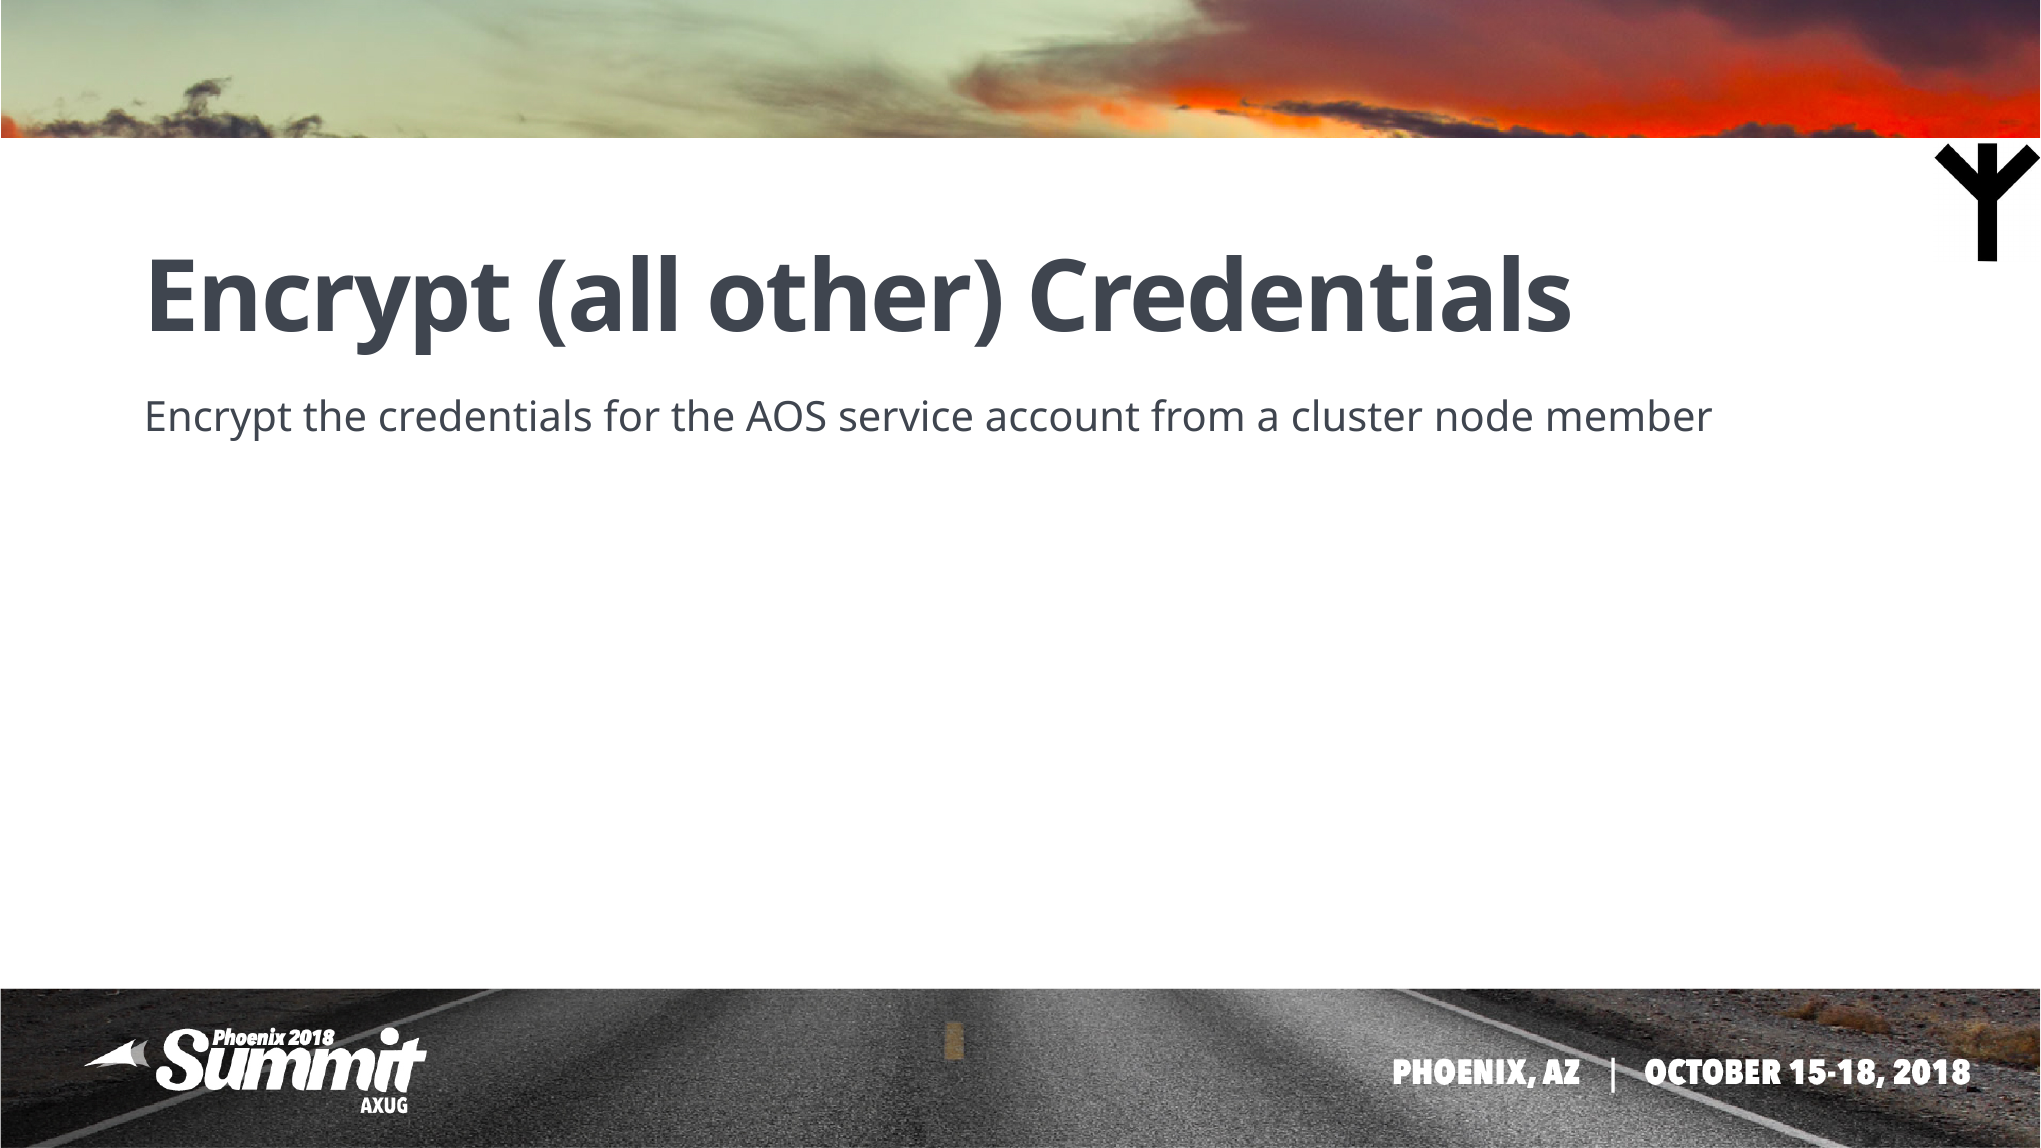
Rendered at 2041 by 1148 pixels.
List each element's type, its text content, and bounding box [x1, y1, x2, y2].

list Encrypt the credentials for the AOS service account from a cluster node member [120, 380, 2021, 457]
picture [0, 0, 2041, 1148]
title Encrypt (all other) Credentials [120, 229, 1990, 380]
